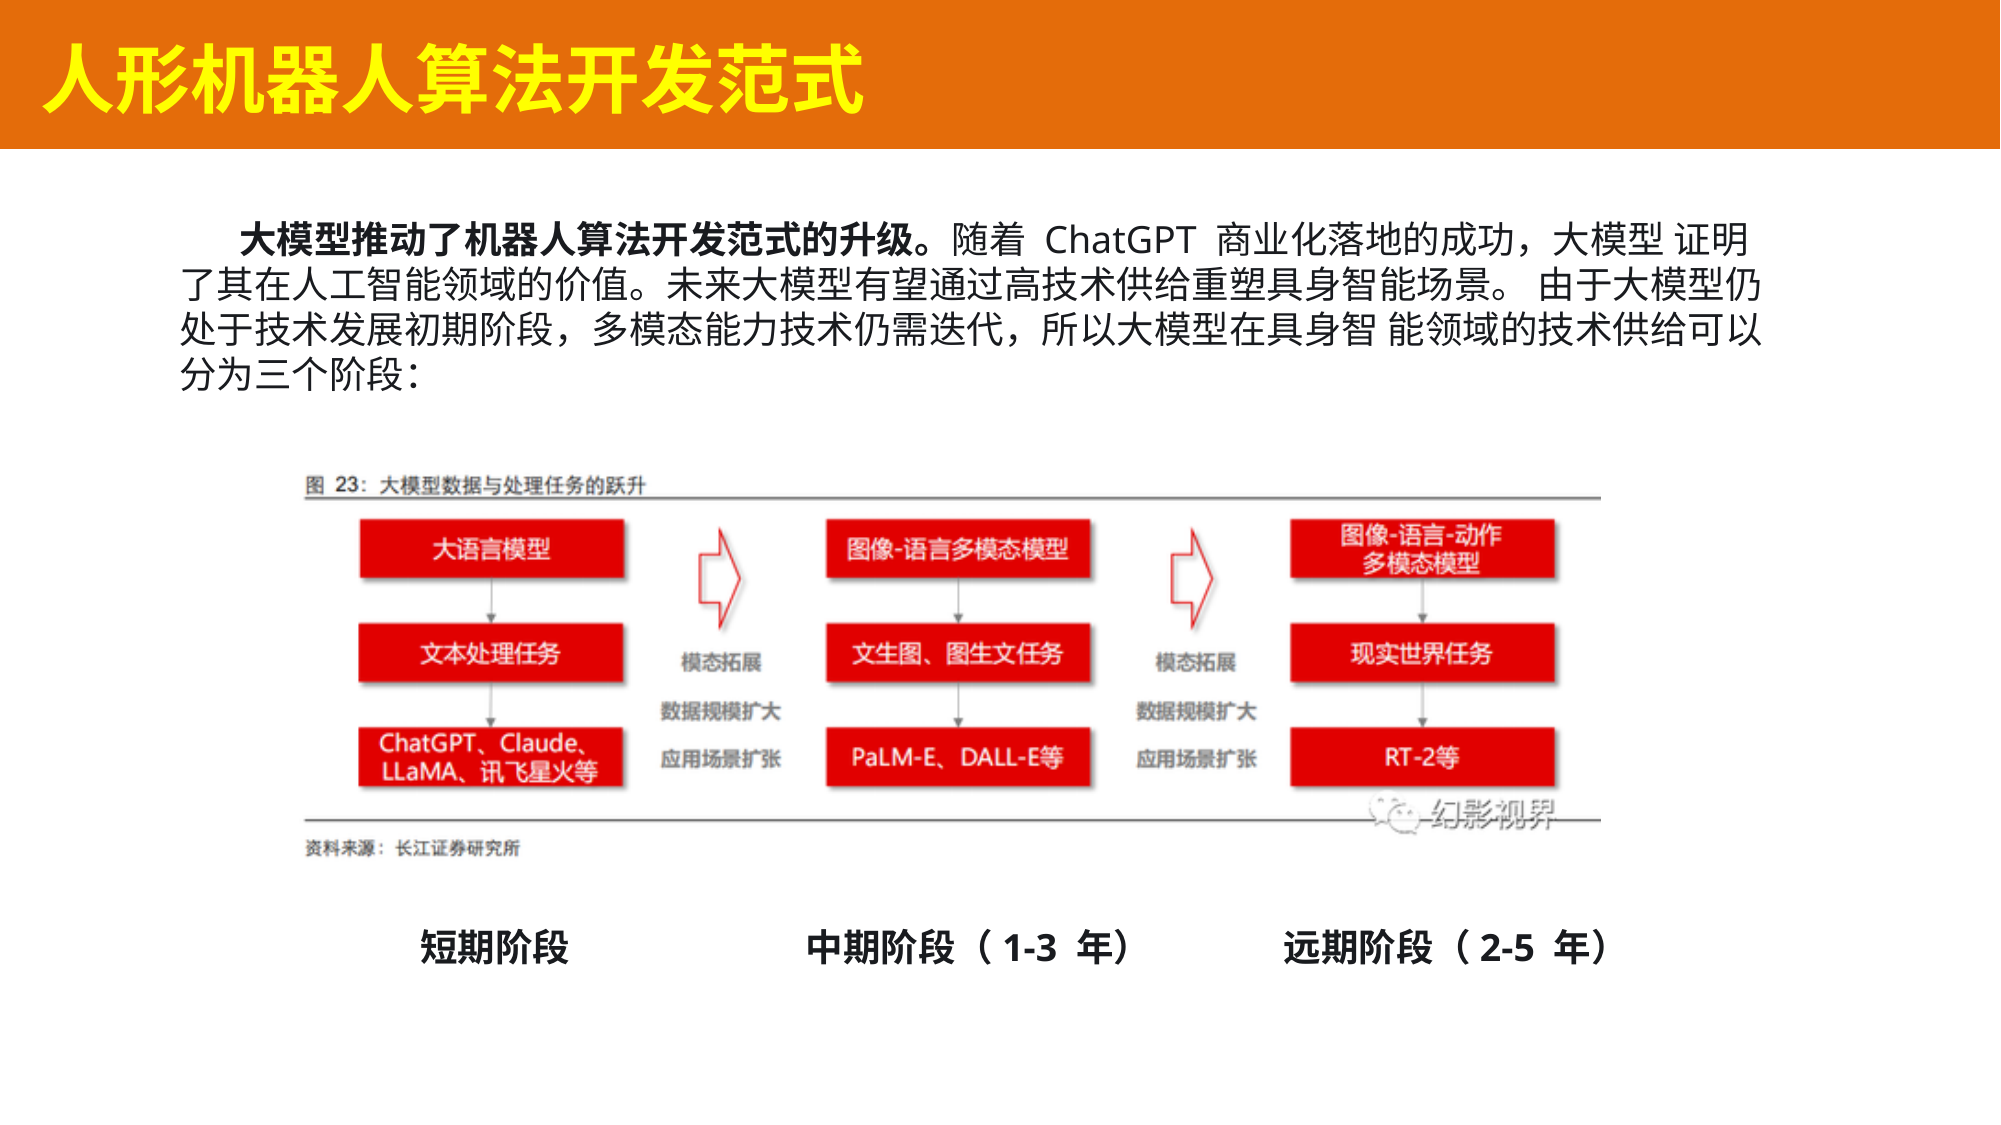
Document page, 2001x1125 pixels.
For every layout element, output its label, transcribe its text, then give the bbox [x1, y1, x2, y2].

text_box 大模型推动了机器人算法开发范式的升级。随着 ChatGPT 商业化落地的成功，大模型 证明了其在人工智能领域的价值。未来大模型有望通过高技术供给重塑具身智能场景。 由于大模型仍处于技术发展初期阶段，多模态能力技术仍需迭代，所以大模型在具身智 能领域的技术供给可以分为三个阶段： [164, 208, 1793, 403]
picture [278, 466, 1601, 873]
text_box 短期阶段 [405, 916, 791, 977]
text_box 人形机器人算法开发范式 [25, 24, 881, 130]
text_box 中期阶段（1-3 年） [791, 916, 1268, 977]
text_box 远期阶段（2-5 年） [1268, 916, 2000, 977]
